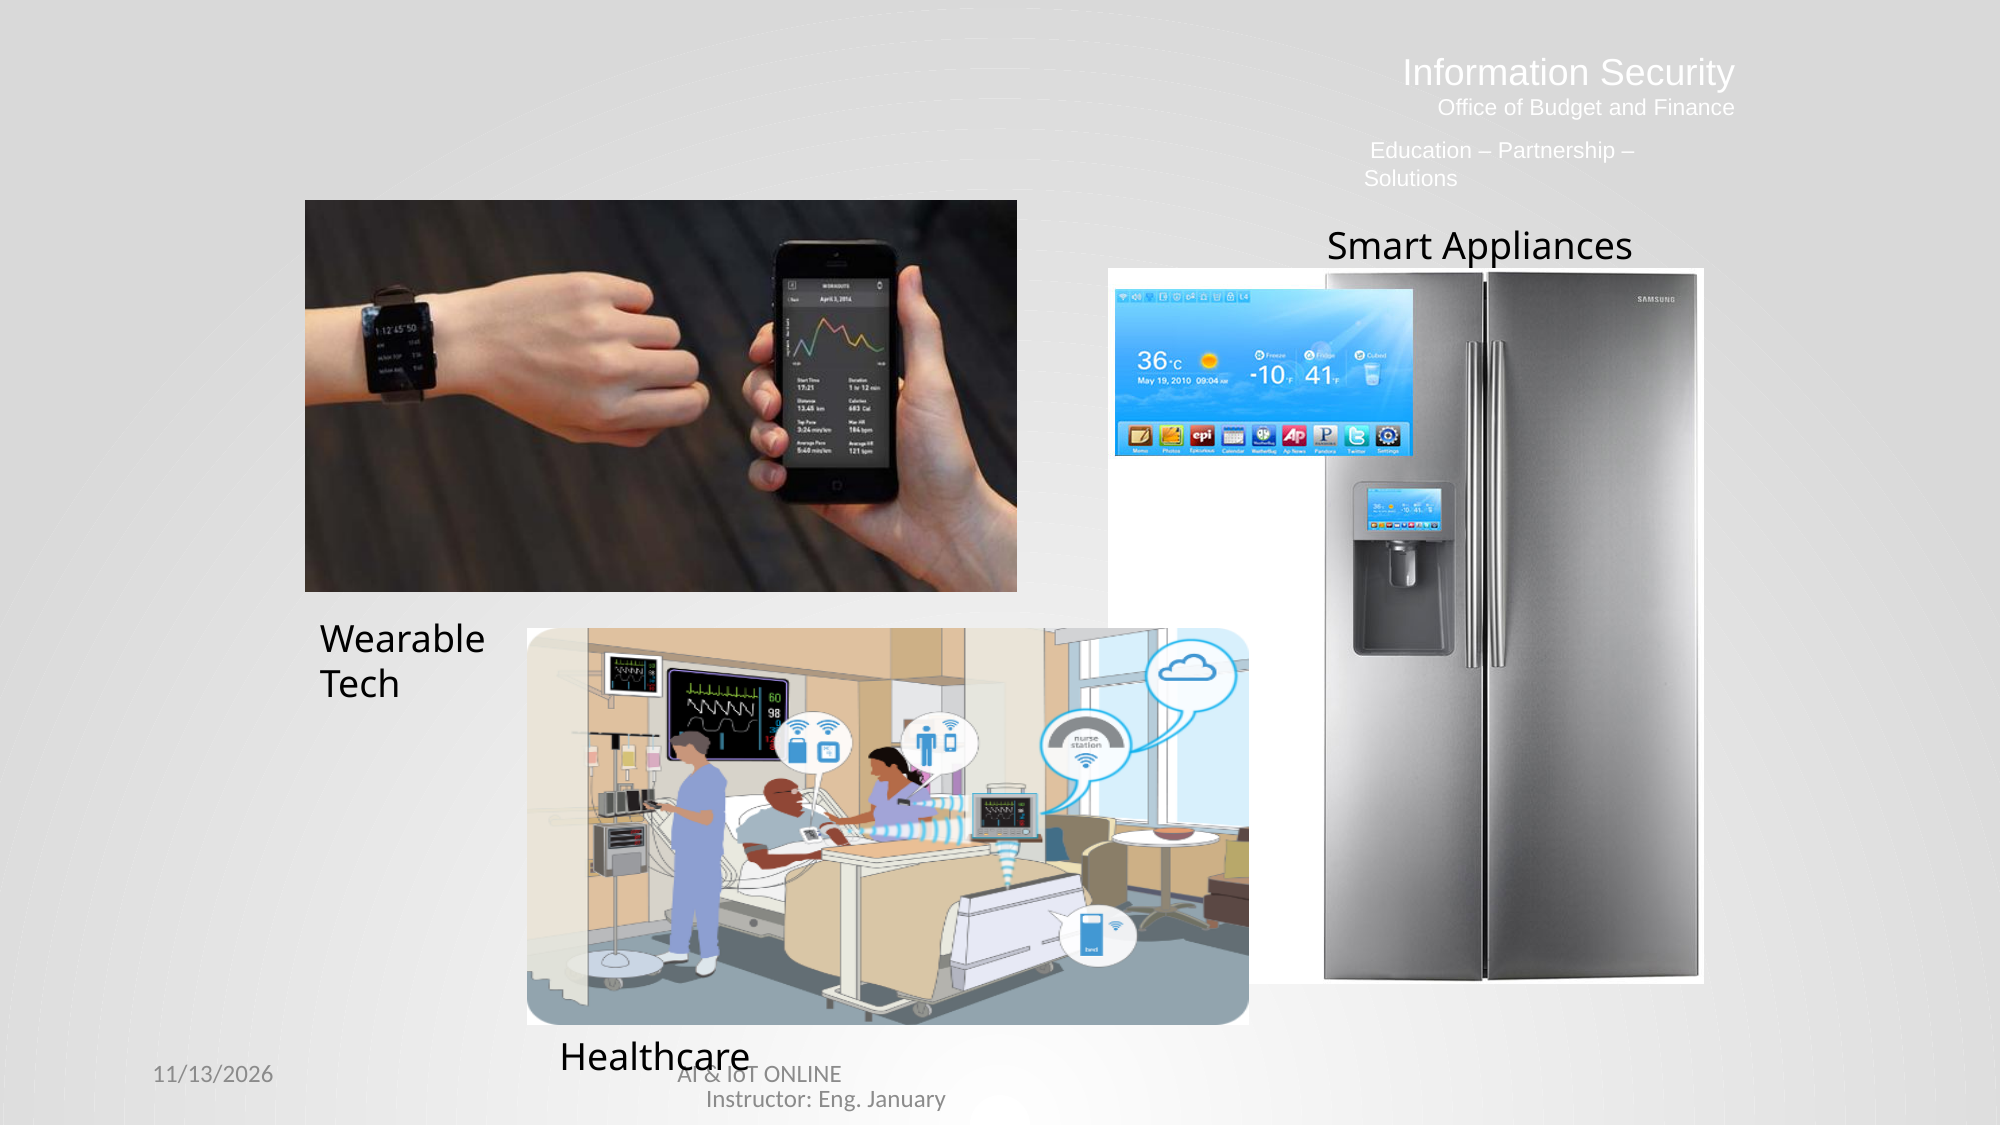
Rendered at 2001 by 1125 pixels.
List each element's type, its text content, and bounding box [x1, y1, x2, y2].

text_box Healthcare [544, 1025, 777, 1086]
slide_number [137, 1042, 588, 1103]
text_box Wearable Tech [305, 607, 507, 713]
picture [305, 200, 1017, 592]
footer AI & IoT ONLINE Instructor: Eng. January [662, 1042, 1338, 1103]
text_box Smart Appliances [1312, 214, 1669, 268]
text_box Information Security Office of Budget and Finance [1167, 40, 1750, 128]
picture [527, 268, 1704, 1025]
text_box Education – Partnership – Solutions [1348, 128, 1750, 199]
